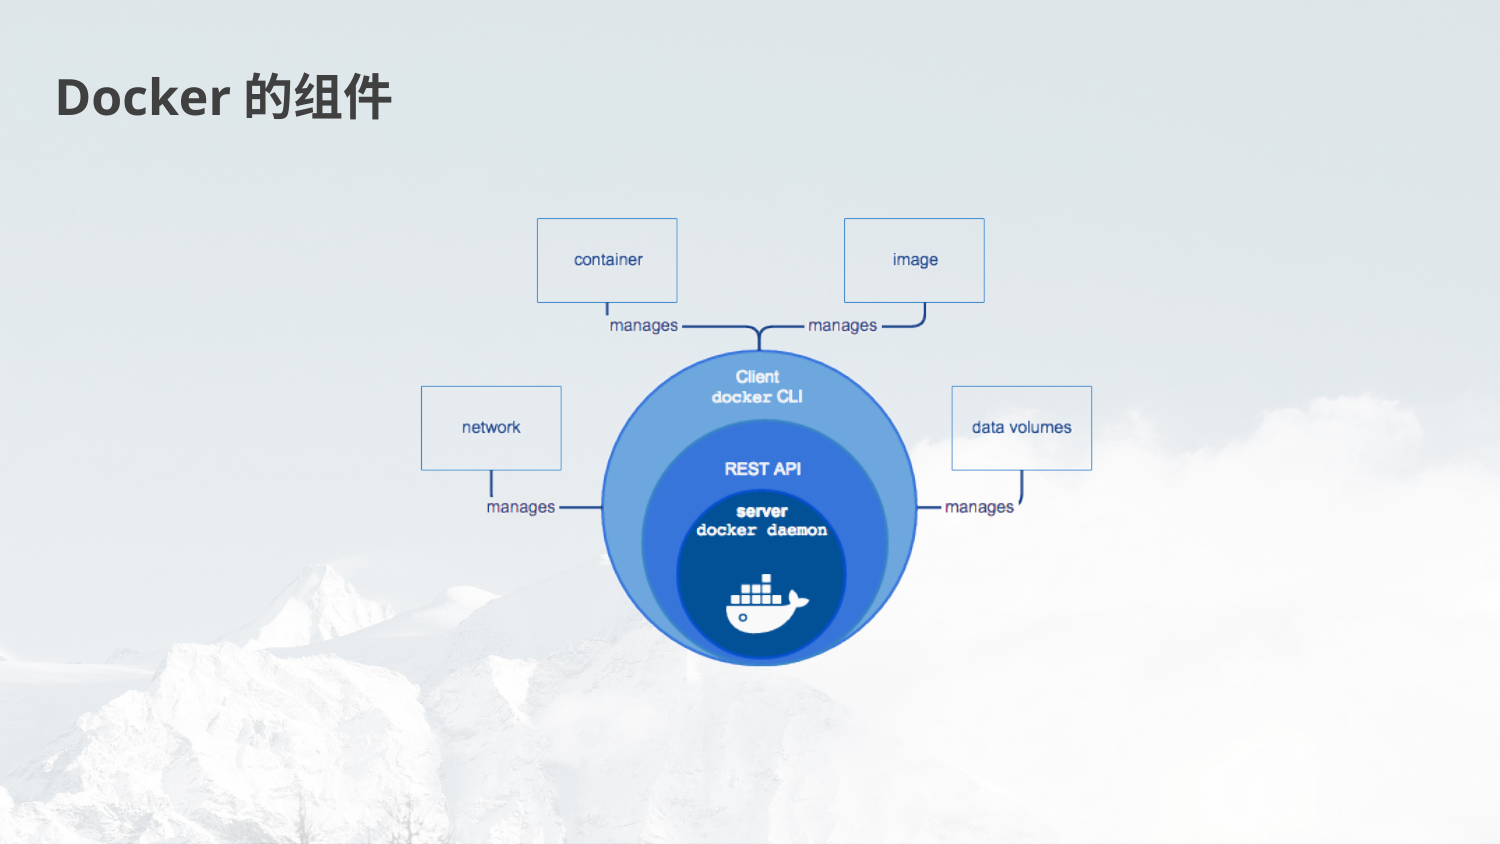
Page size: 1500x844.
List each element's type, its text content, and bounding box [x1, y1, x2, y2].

picture [414, 158, 1101, 696]
text_box Docker的组件 [39, 44, 1341, 147]
